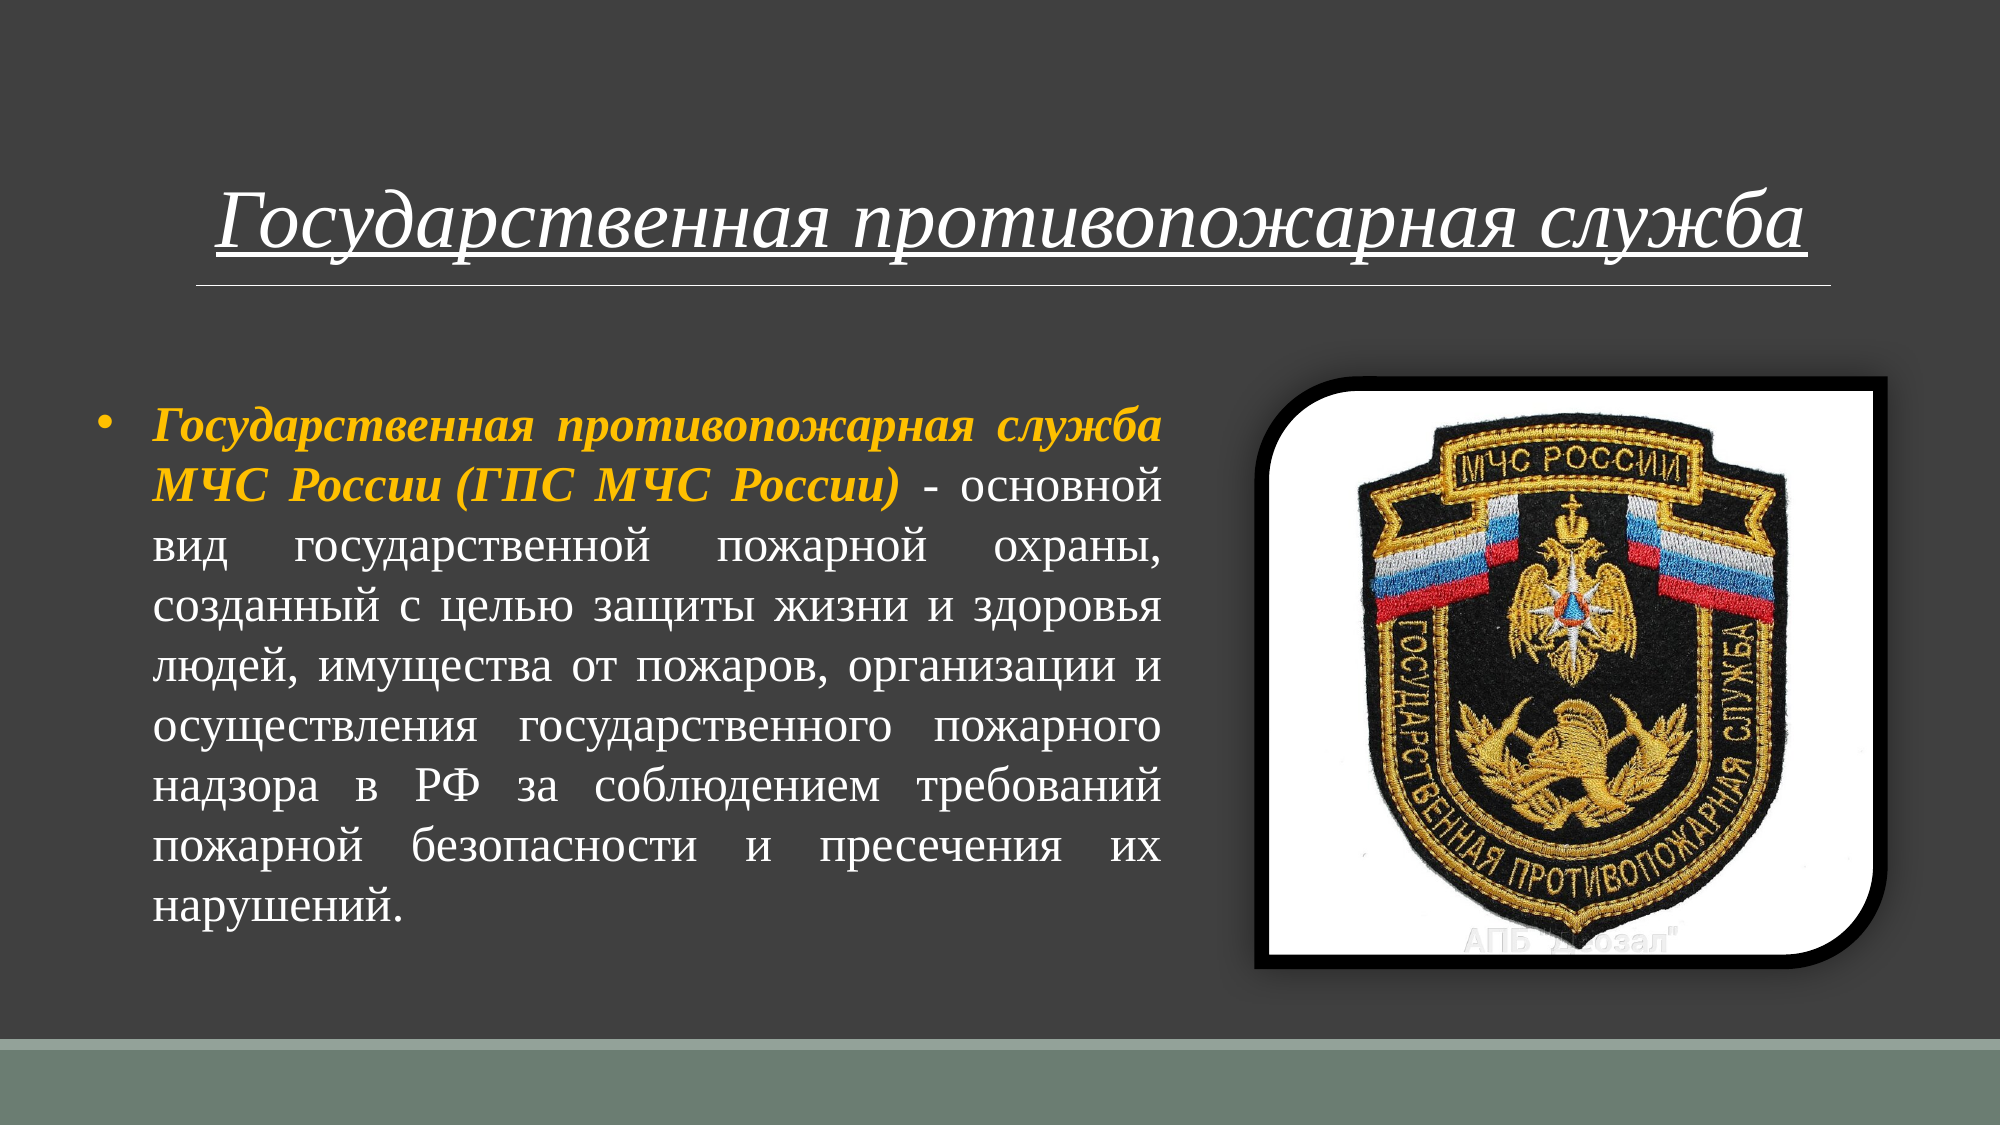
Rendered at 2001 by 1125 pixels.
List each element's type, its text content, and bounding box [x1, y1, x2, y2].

text_box Государственная противопожарная служба МЧС России (ГПС МЧС России) - основной вид государственной пожарной охраны, созданный с целью защиты жизни и здоровья людей, имущества от пожаров, организации и осуществления государственного пожарного надзора в РФ за соблюдением требований пожарной безопасности и пресечения их нарушений. [81, 383, 1178, 939]
text_box Государственная противопожарная служба [201, 157, 1828, 272]
picture [1261, 383, 1881, 963]
